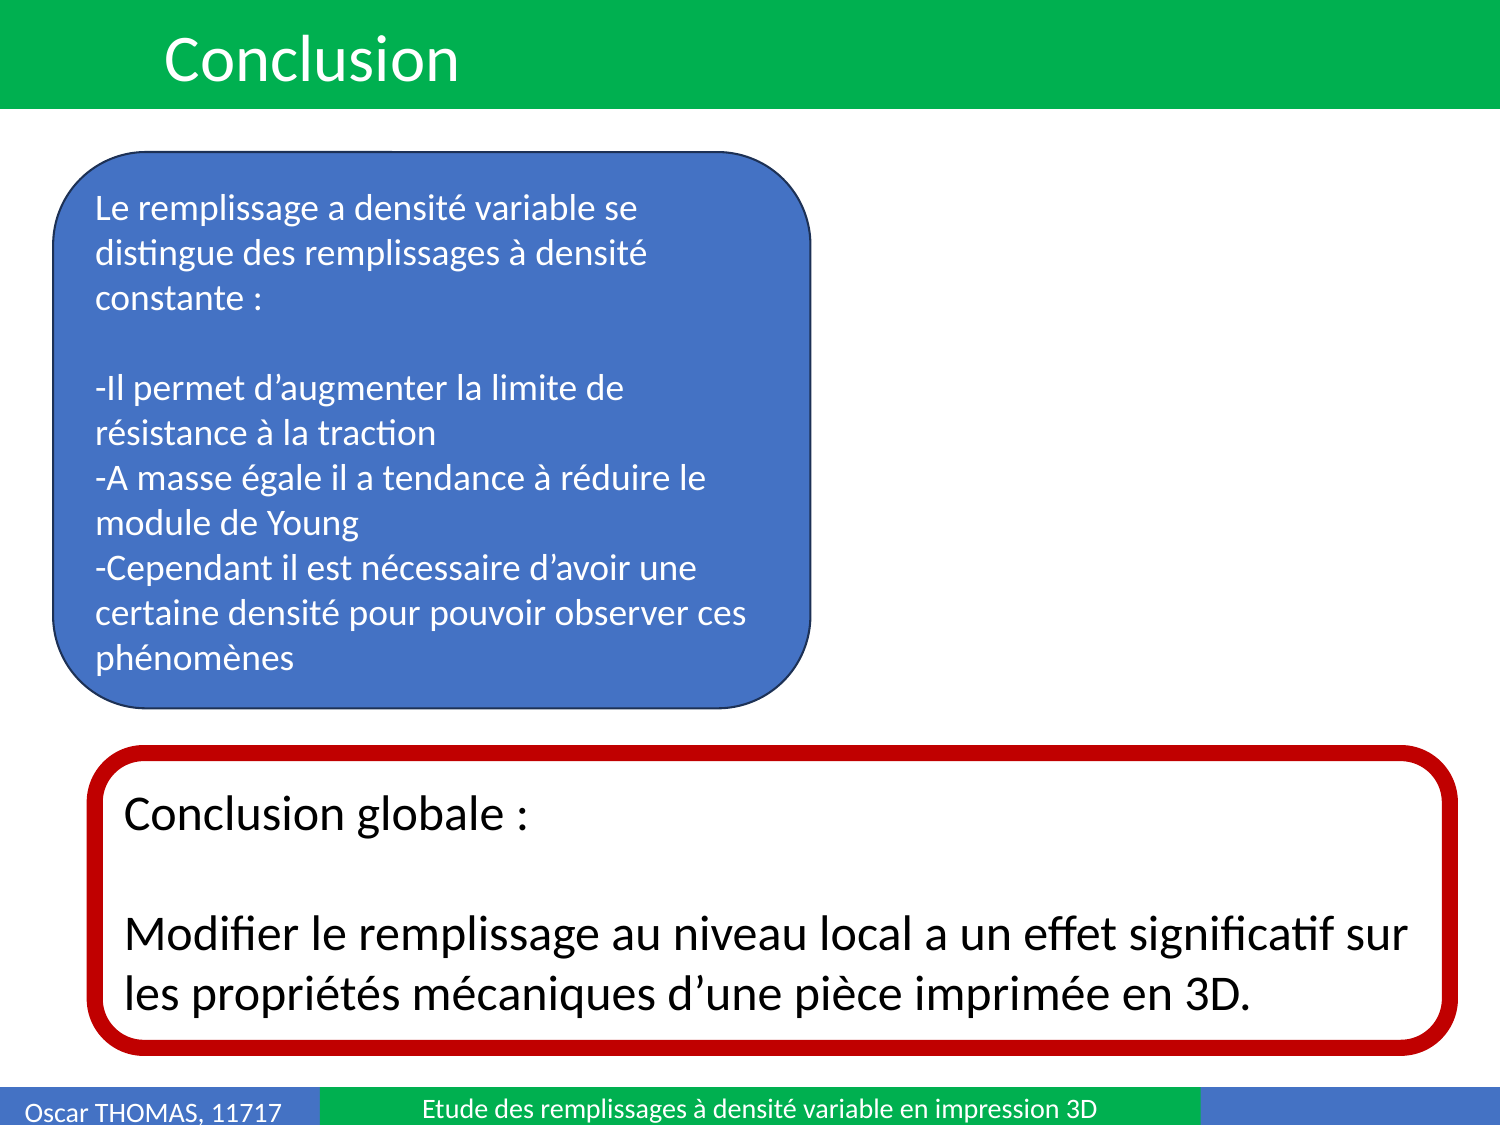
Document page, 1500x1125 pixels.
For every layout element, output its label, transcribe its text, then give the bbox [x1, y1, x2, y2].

text_box [1202, 1086, 1500, 1125]
text_box [0, 1086, 319, 1125]
text_box Conclusion globale : Modifier le remplissage au niveau local a un effet significatif sur les propriétés mécaniques d’une pièce imprimée en 3D. [93, 752, 1451, 1049]
text_box Etude des remplissages à densité variable en impression 3D [319, 1086, 1202, 1125]
text_box Conclusion [0, 0, 1500, 110]
text_box Oscar THOMAS, 11717 [9, 1087, 319, 1125]
text_box Le remplissage a densité variable se distingue des remplissages à densité constante : -Il permet d’augmenter la limite de résistance à la traction -A masse égale il a tendance à réduire le module de Young -Cependant il est nécessaire d’avoir une certaine densité pour pouvoir observer ces phénomènes [52, 150, 812, 710]
